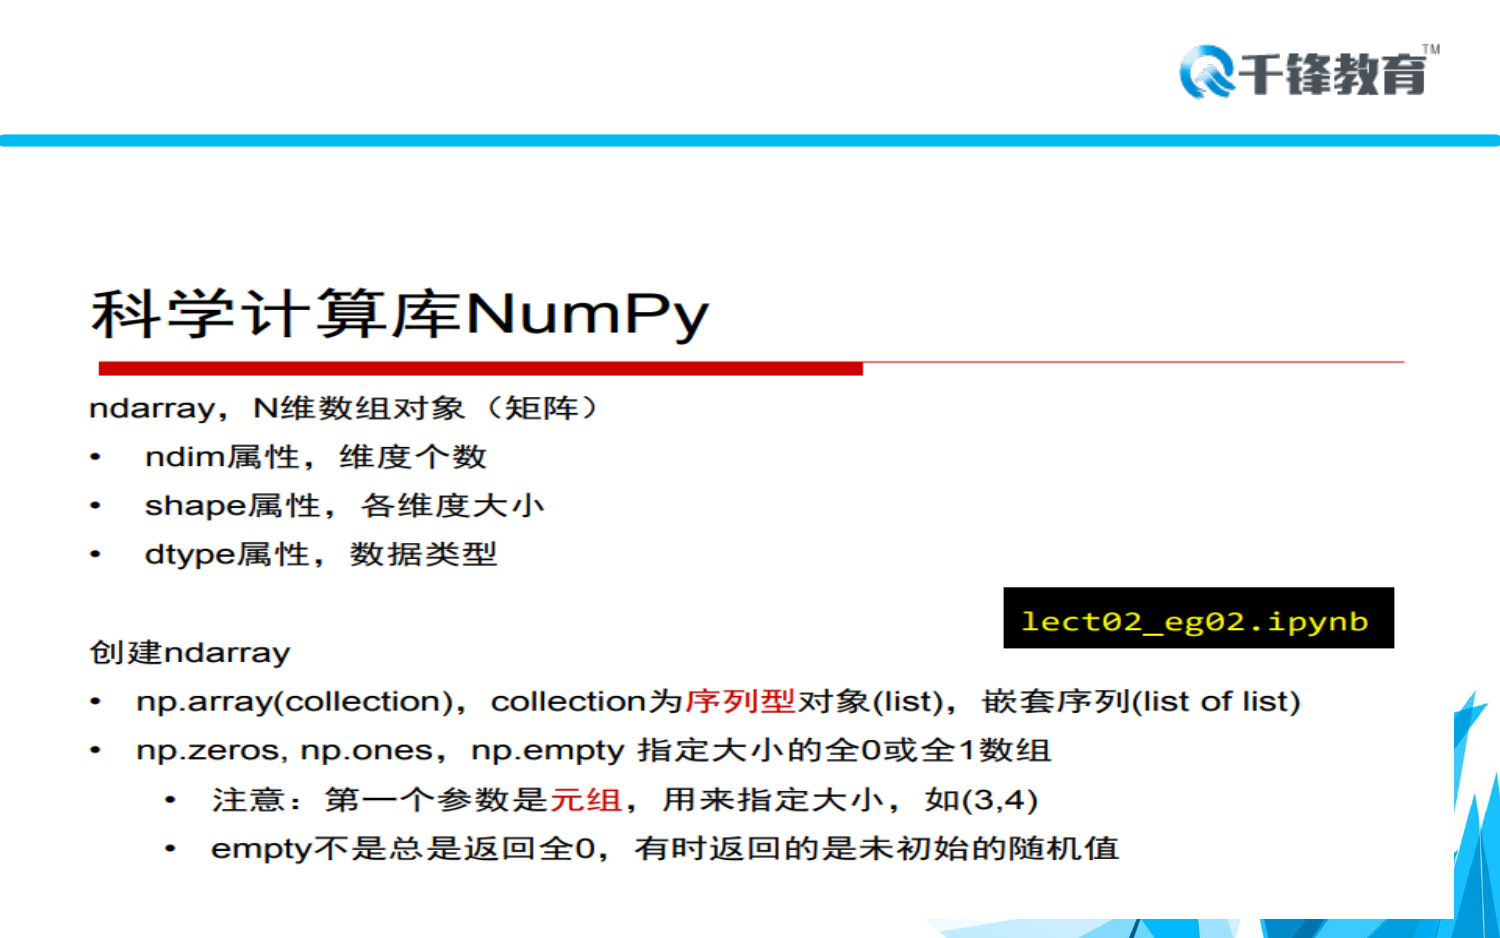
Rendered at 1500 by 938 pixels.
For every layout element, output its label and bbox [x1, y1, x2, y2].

picture [1175, 38, 1446, 103]
picture [45, 267, 1500, 938]
